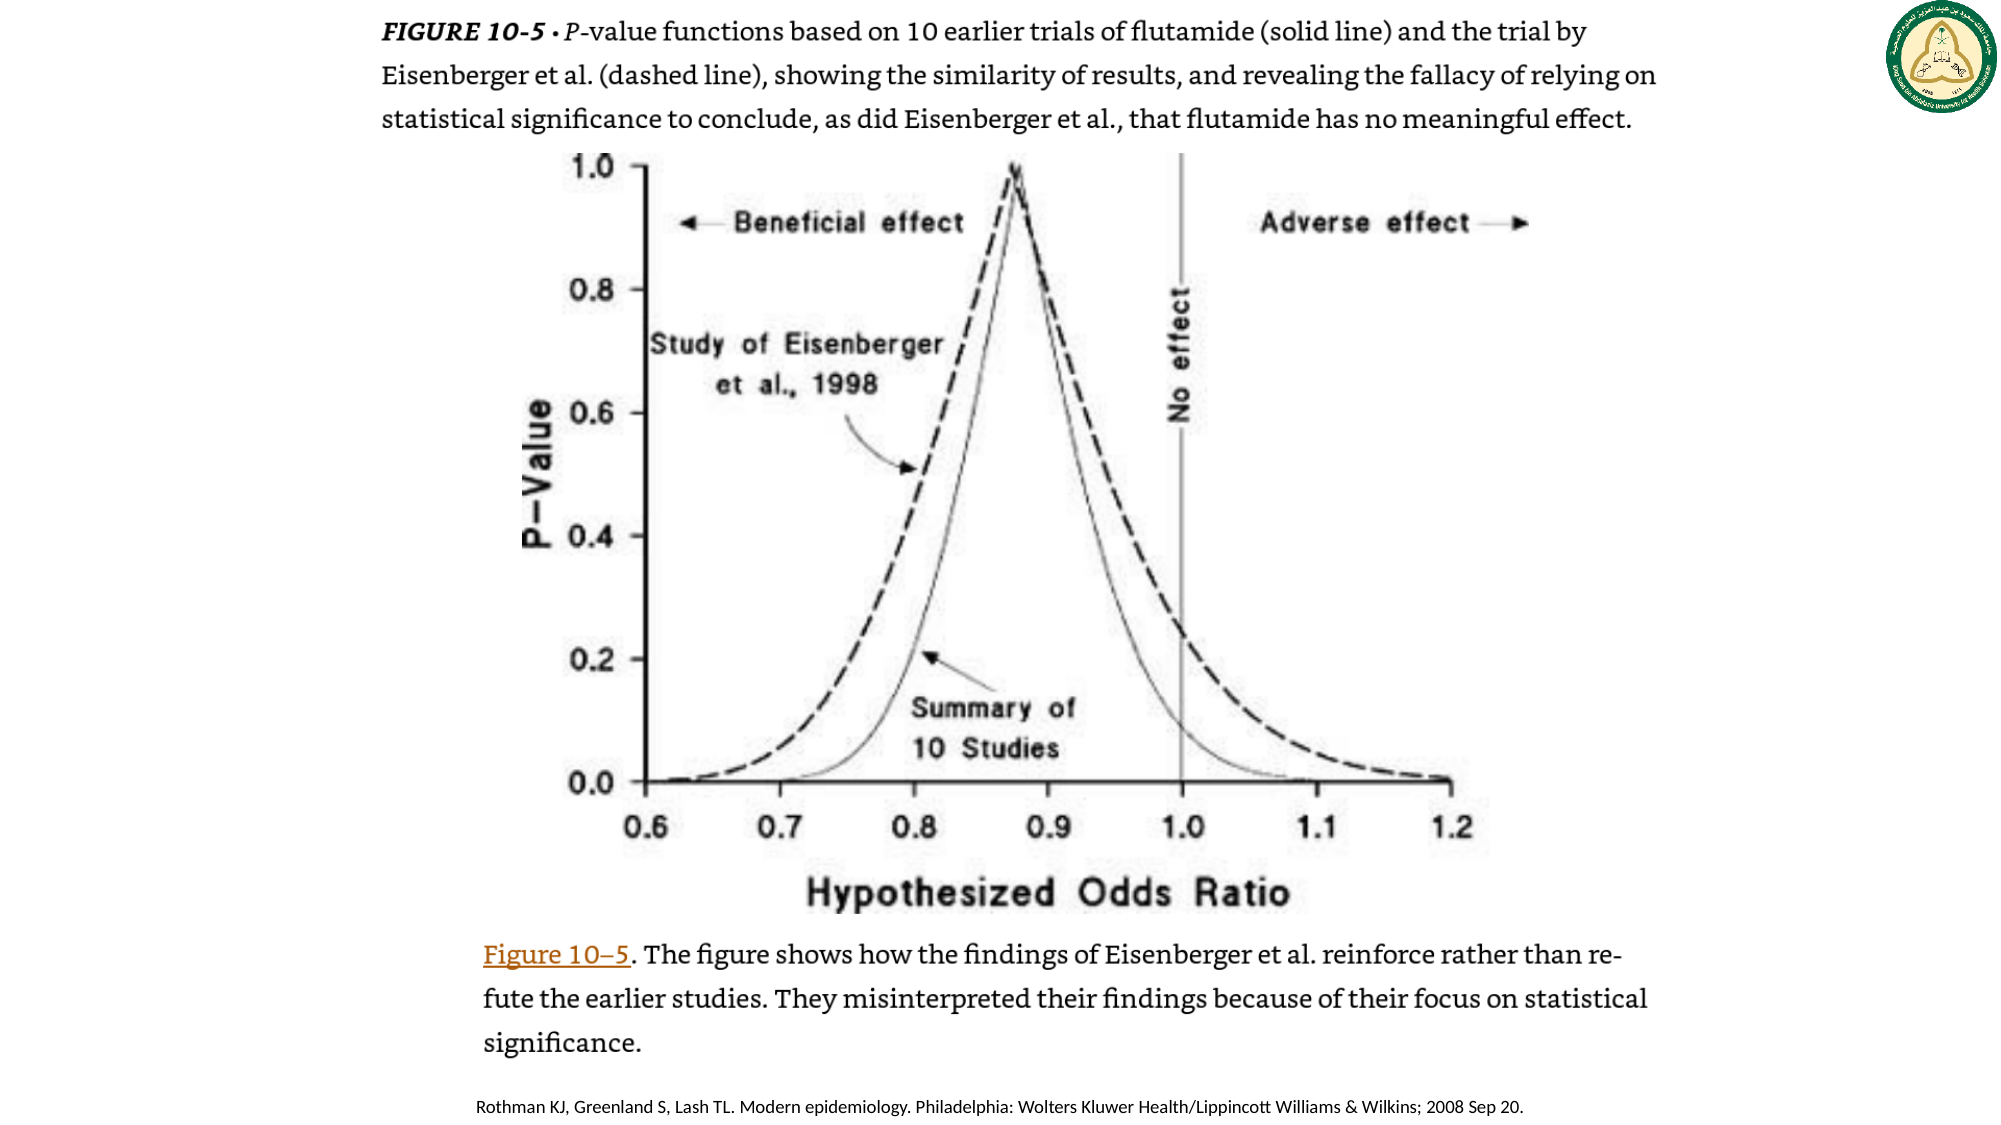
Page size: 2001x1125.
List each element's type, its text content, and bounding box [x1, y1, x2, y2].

picture [374, 3, 1676, 917]
picture [480, 931, 1676, 1073]
picture [1886, 0, 1997, 113]
text_box Rothman KJ, Greenland S, Lash TL. Modern epidemiology. Philadelphia: Wolters Kluwer Health/Lippincott Williams & Wilkins; 2008 Sep 20. [417, 1087, 1583, 1125]
